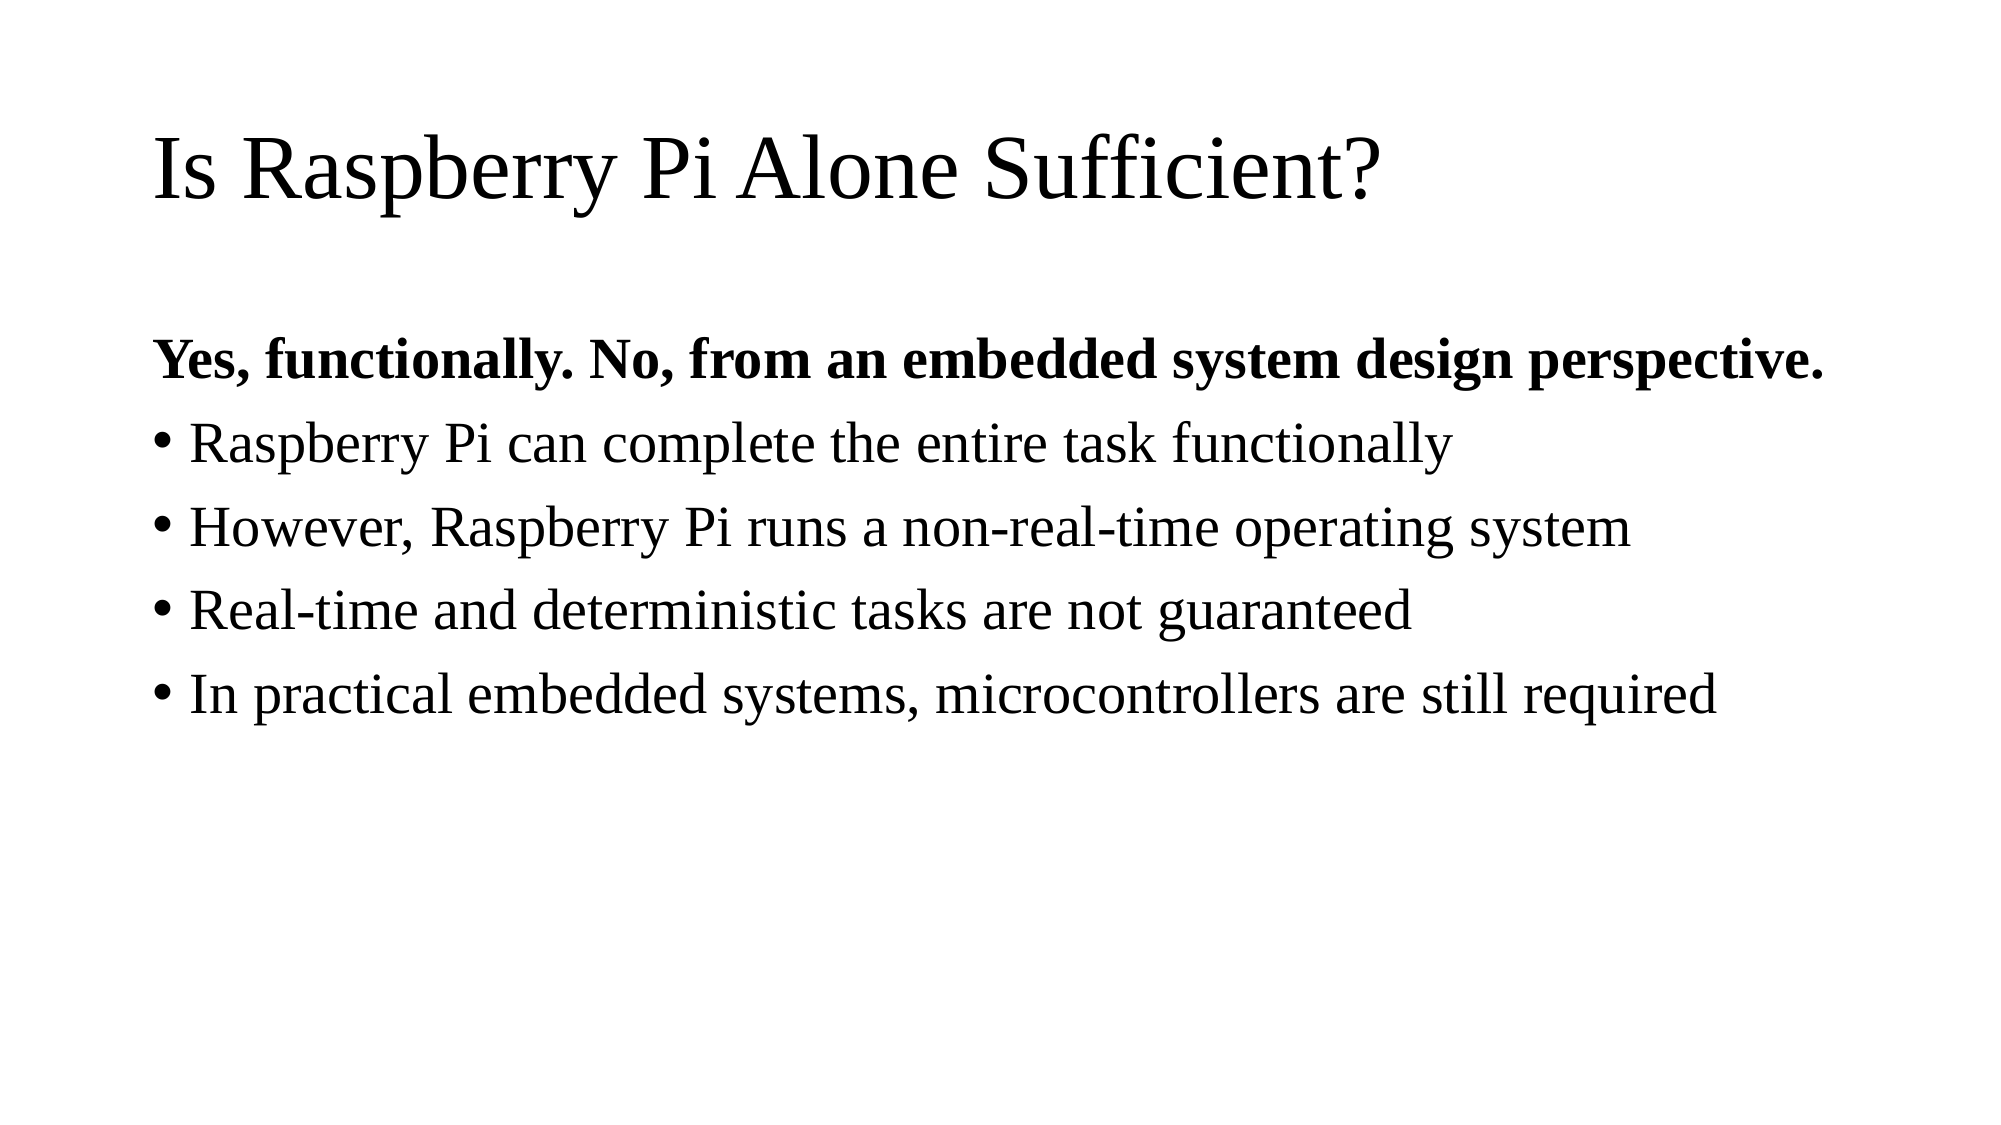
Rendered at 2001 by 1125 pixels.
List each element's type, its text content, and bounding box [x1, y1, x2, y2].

list Yes, functionally. No, from an embedded system design perspective. Raspberry Pi can complete the entire task functionally However, Raspberry Pi runs a non-real-time operating system Real-time and deterministic tasks are not guaranteed In practical embedded systems, microcontrollers are still required [137, 320, 1863, 1035]
title Is Raspberry Pi Alone Sufficient? [137, 59, 1863, 278]
